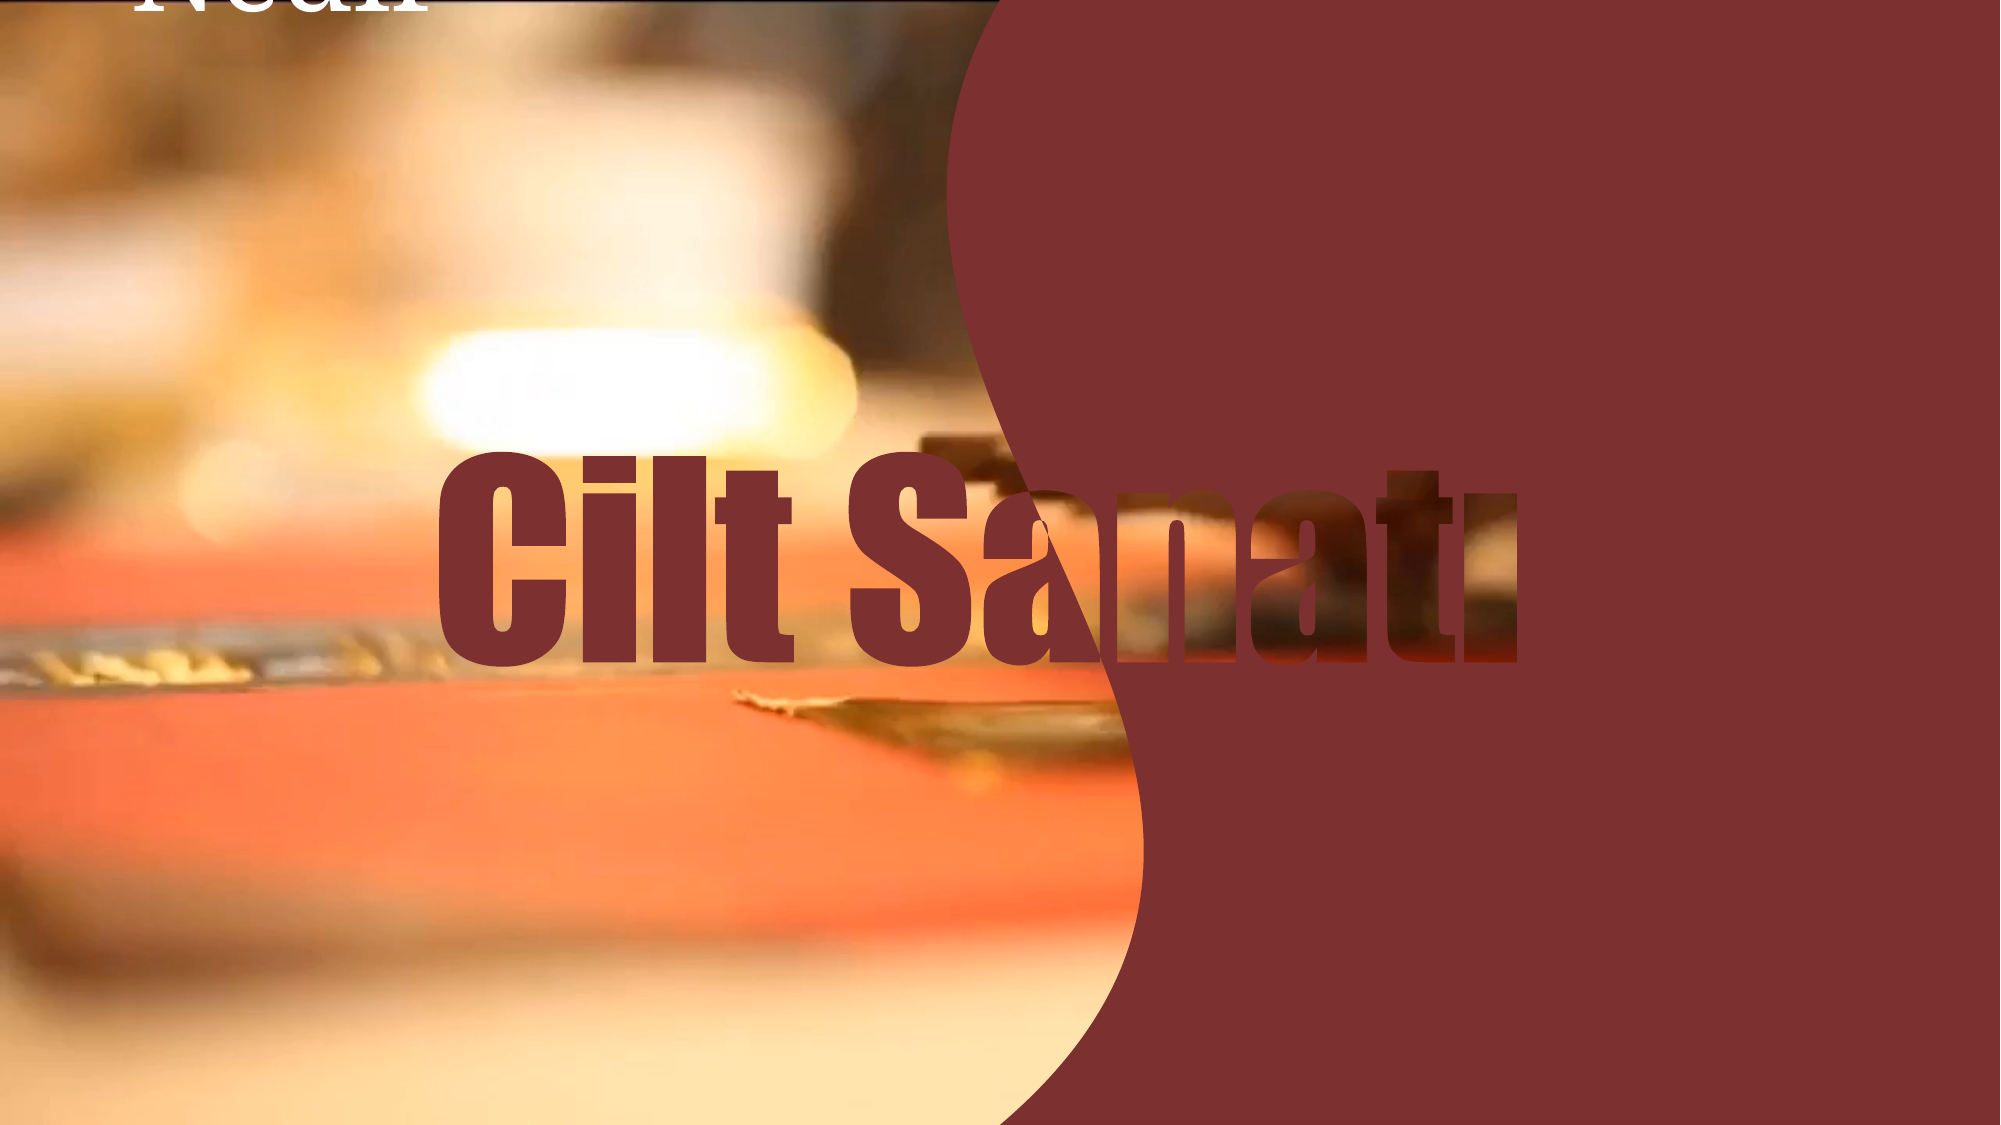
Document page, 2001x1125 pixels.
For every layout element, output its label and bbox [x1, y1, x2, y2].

text_box [0, 0, 2000, 1125]
